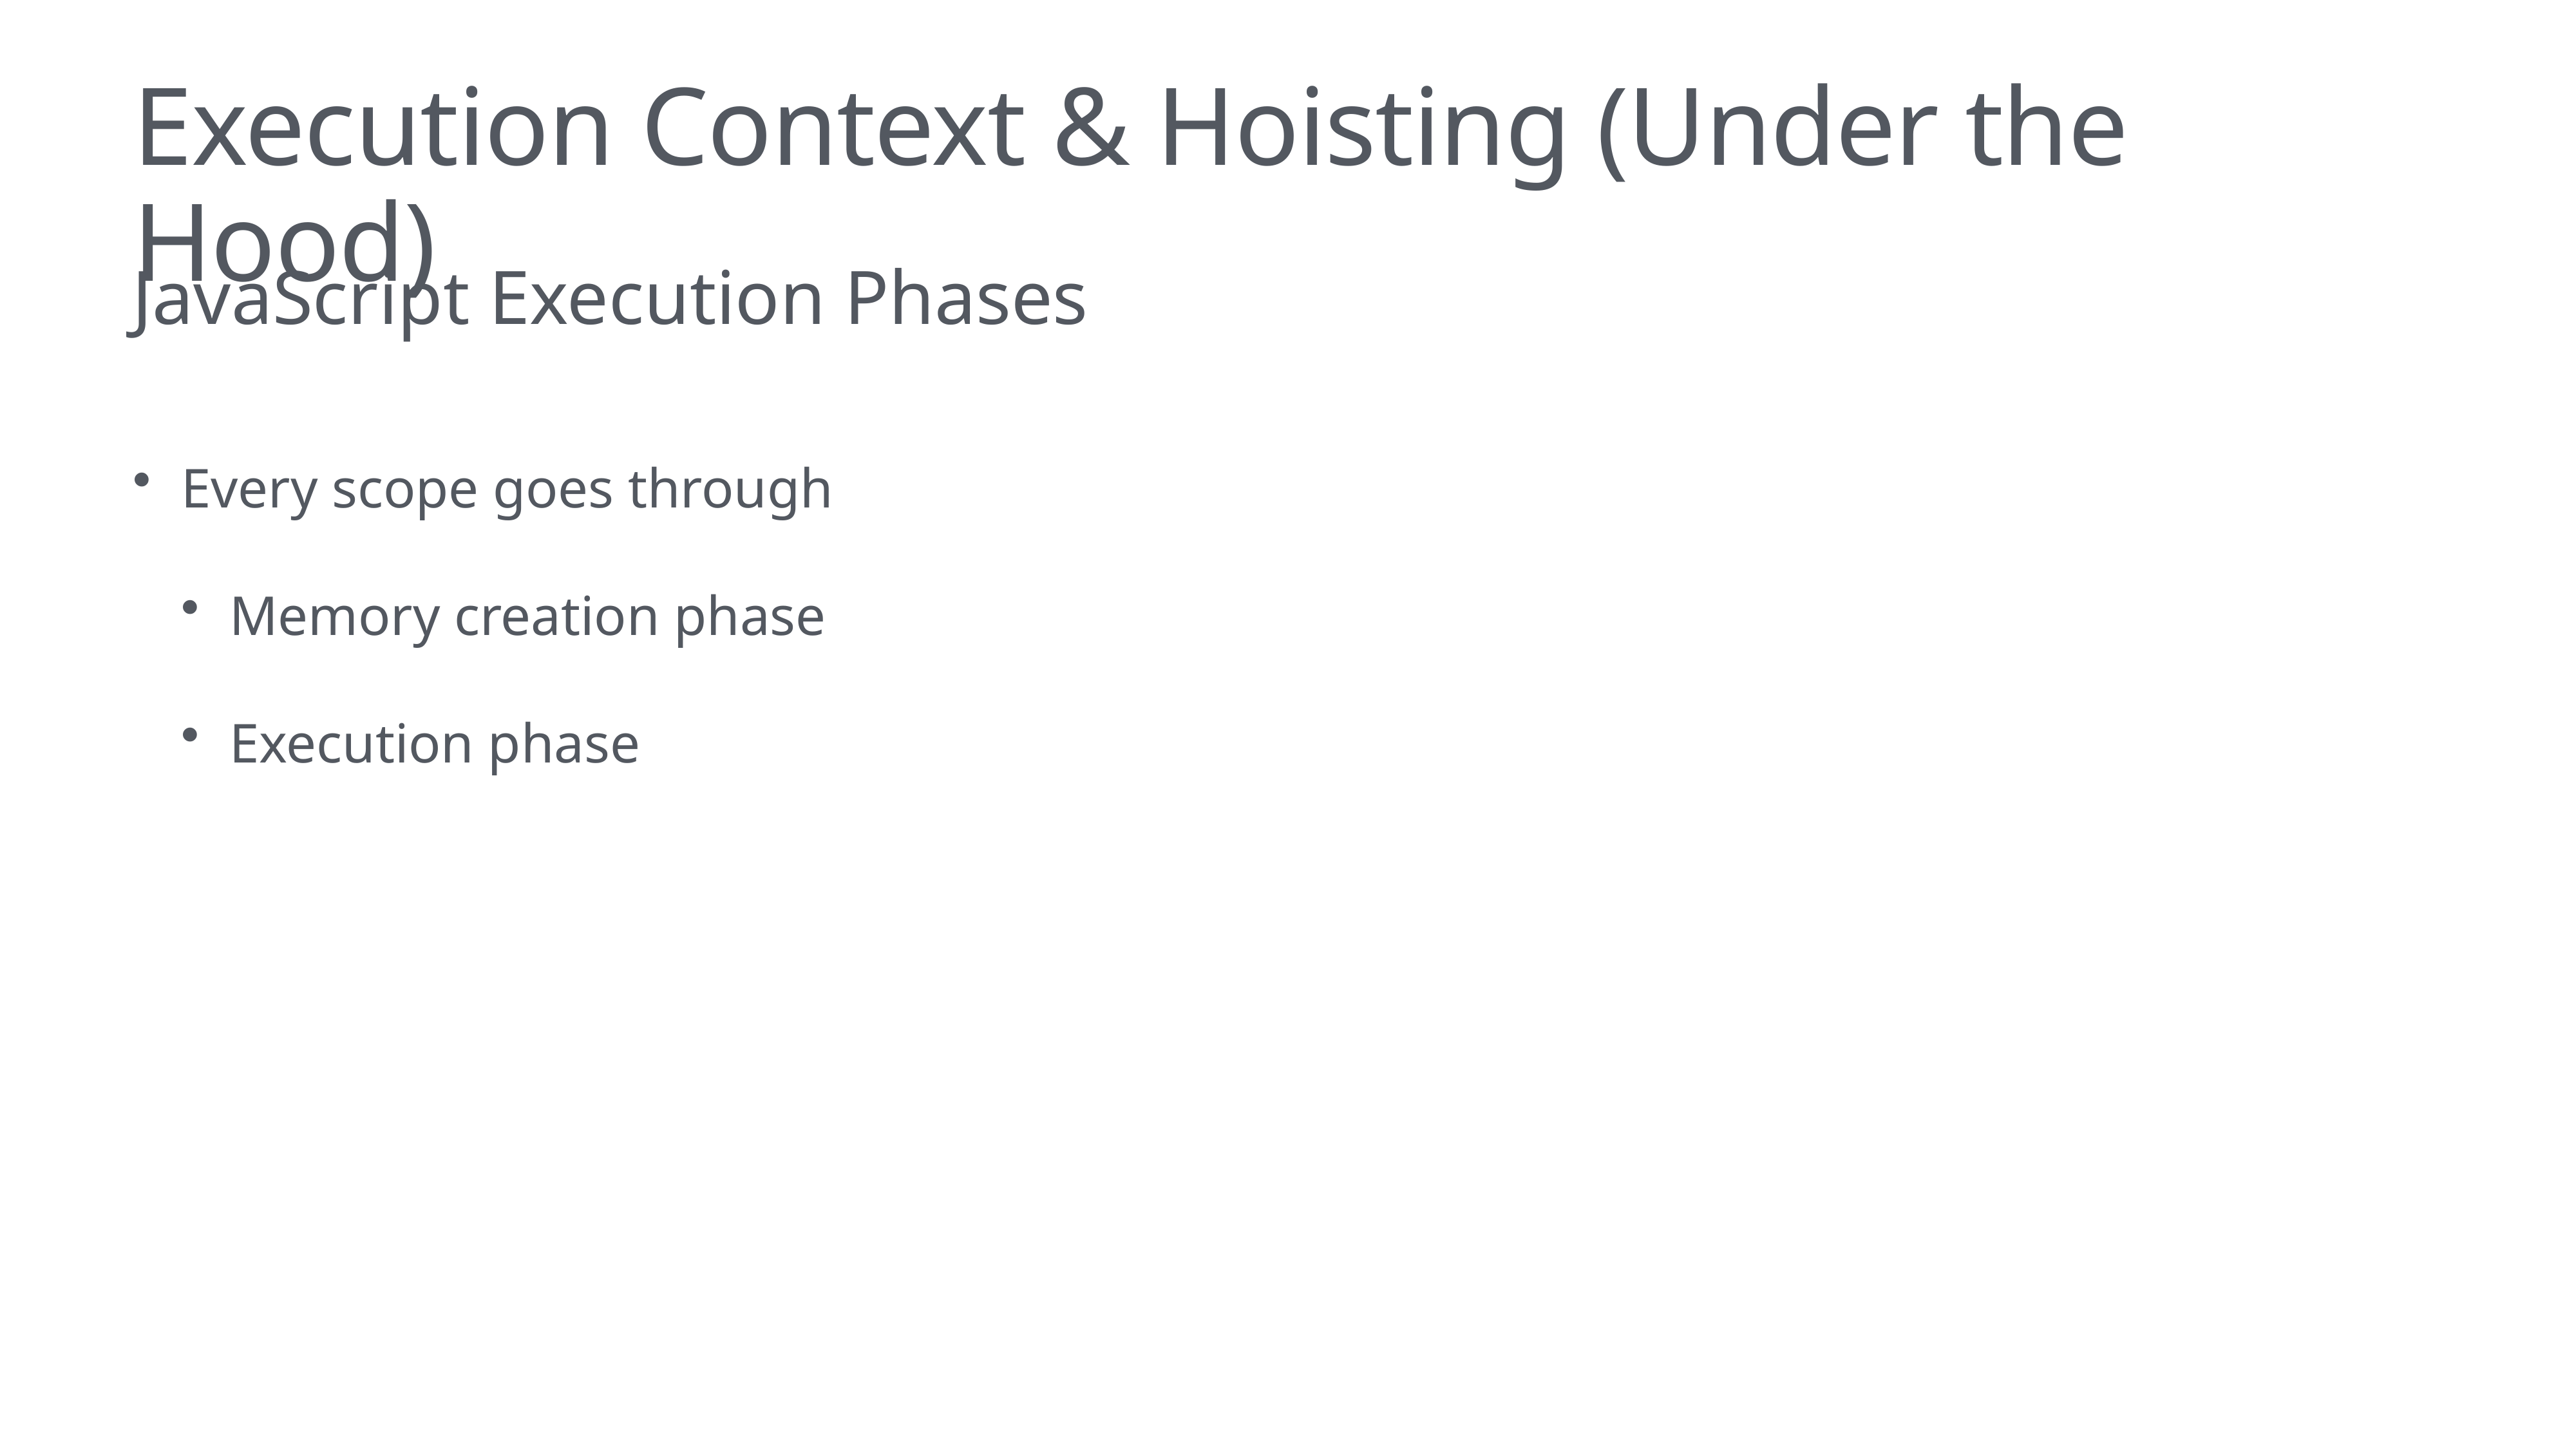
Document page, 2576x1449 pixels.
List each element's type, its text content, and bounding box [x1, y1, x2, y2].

title Execution Context & Hoisting (Under the Hood) [127, 66, 2449, 246]
list Every scope goes through Memory creation phase Execution phase [127, 448, 2449, 1321]
list JavaScript Execution Phases [127, 246, 2449, 352]
